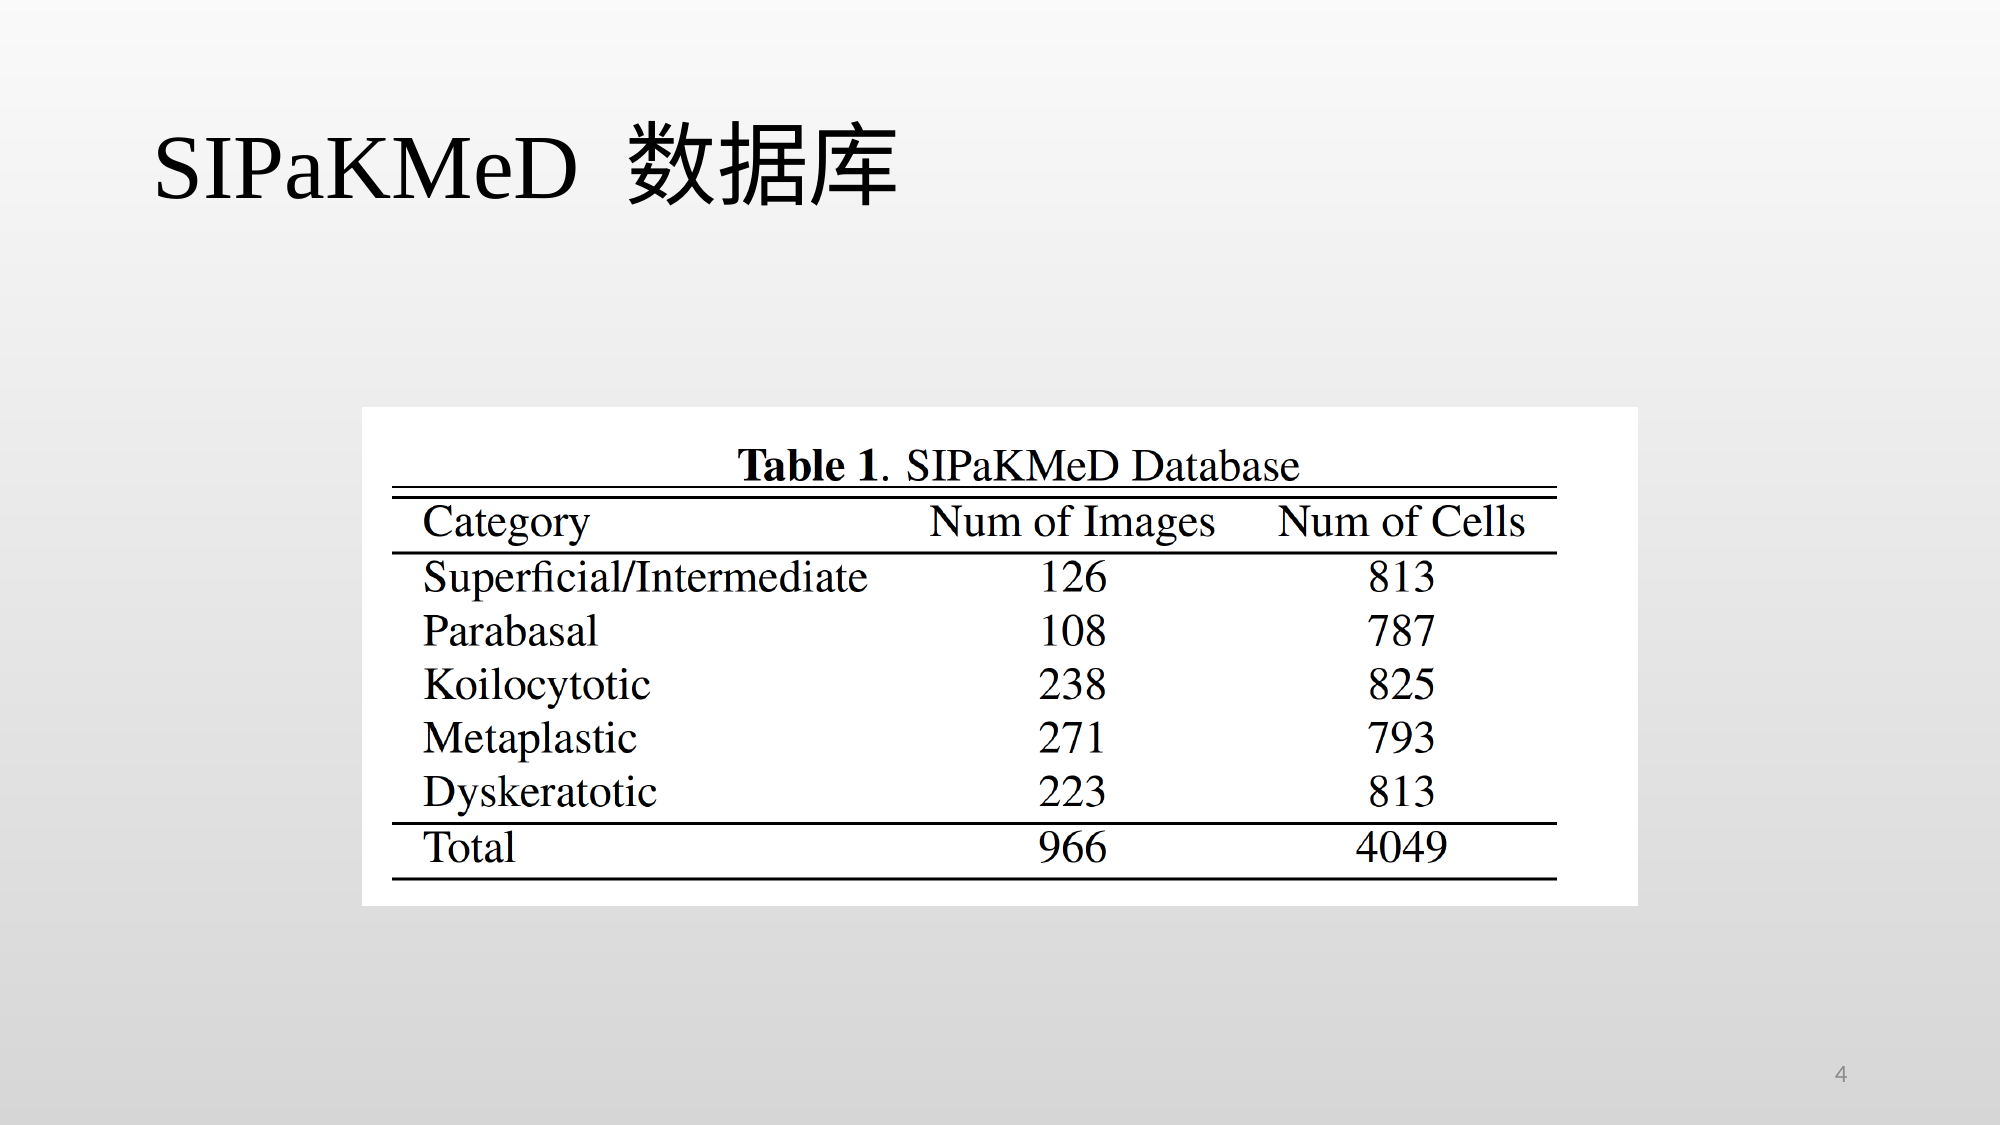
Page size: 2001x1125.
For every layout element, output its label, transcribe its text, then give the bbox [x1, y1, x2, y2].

picture [362, 407, 1638, 906]
slide_number 4 [1412, 1042, 1863, 1103]
title SIPaKMeD 数据库 [137, 59, 1863, 278]
list [137, 299, 1863, 1014]
